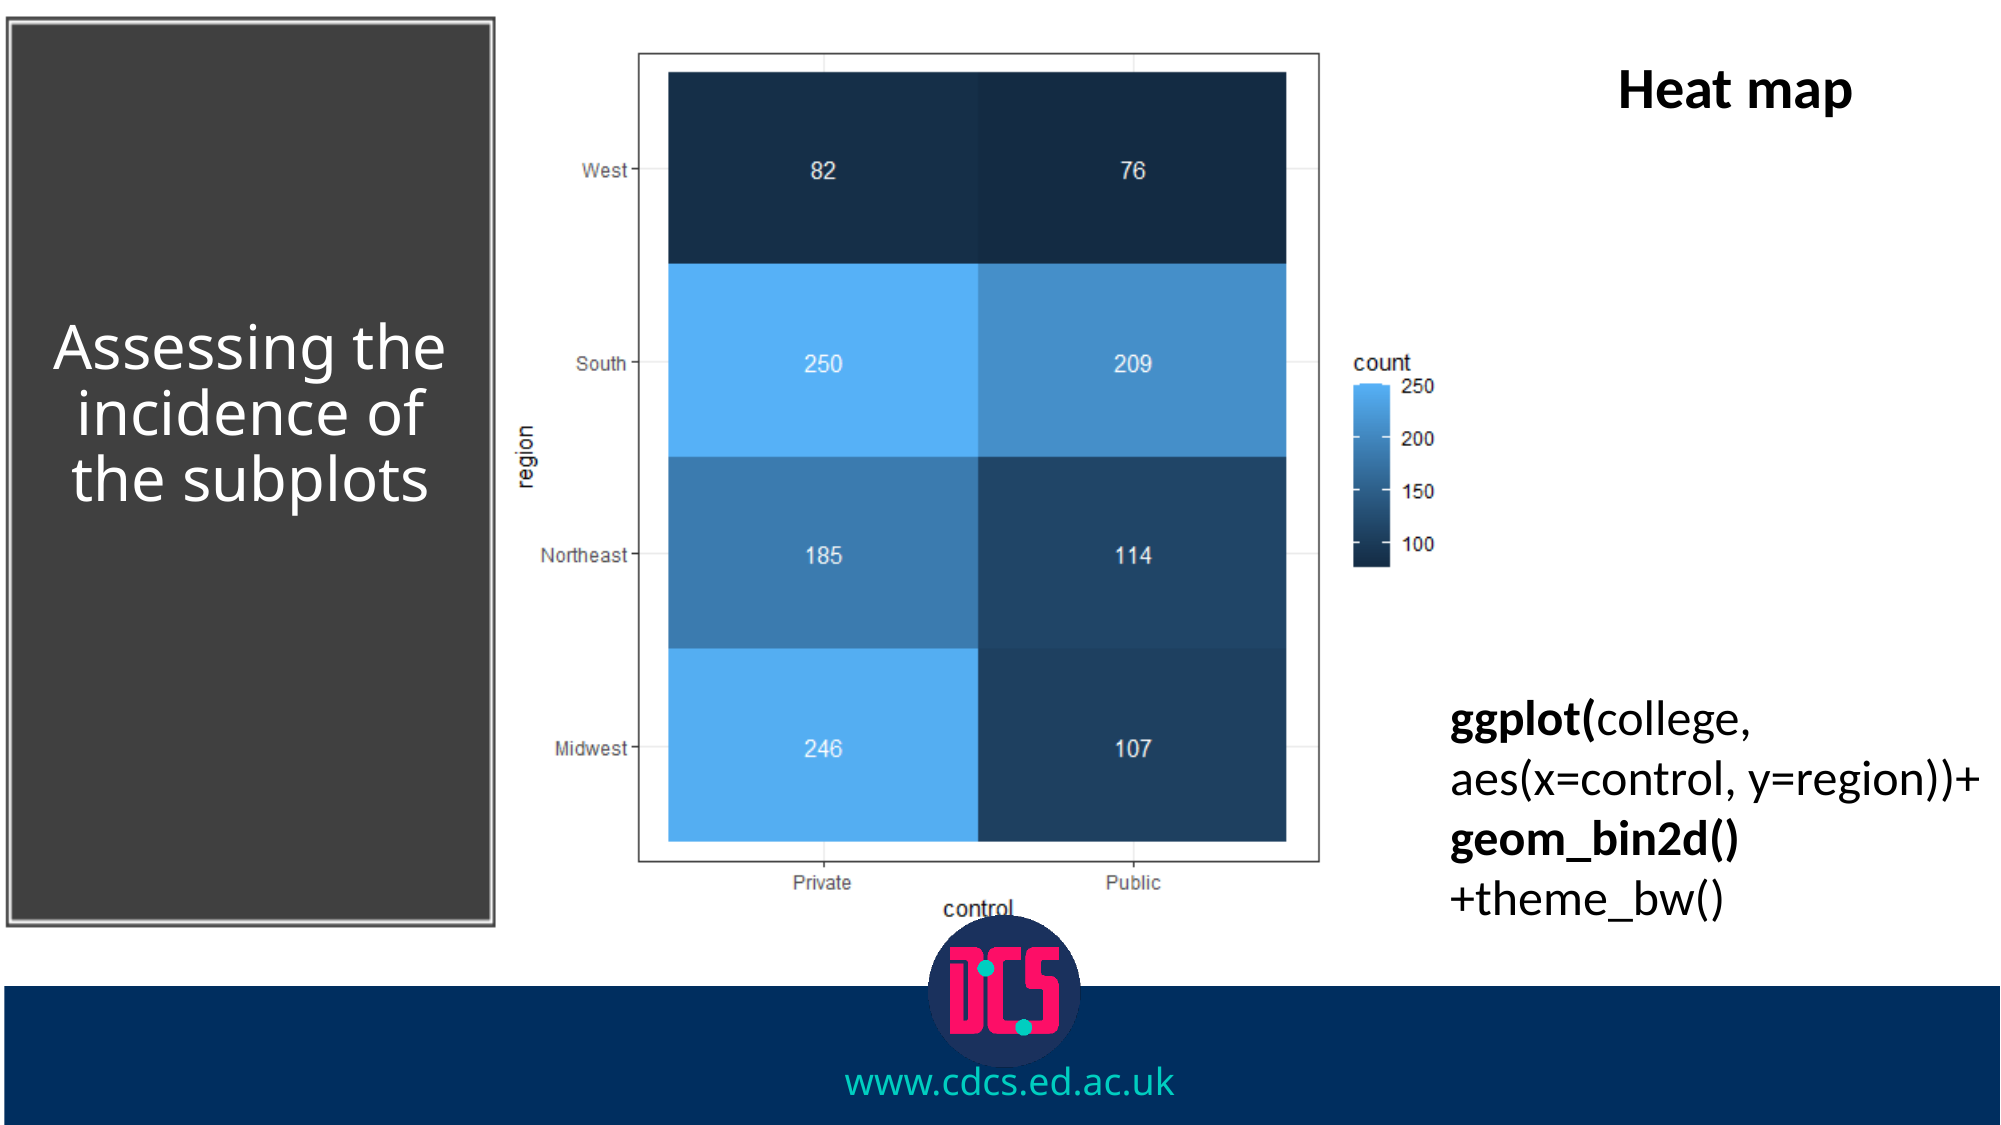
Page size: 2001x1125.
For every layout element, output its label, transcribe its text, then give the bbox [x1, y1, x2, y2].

text_box [3, 985, 2000, 1125]
text_box www.cdcs.ed.ac.uk [773, 1050, 1247, 1111]
picture [0, 11, 1459, 1081]
text_box Heat map [1603, 42, 1969, 128]
text_box ggplot(college, aes(x=control, y=region))+ geom_bin2d() +theme_bw() [1459, 678, 2000, 933]
